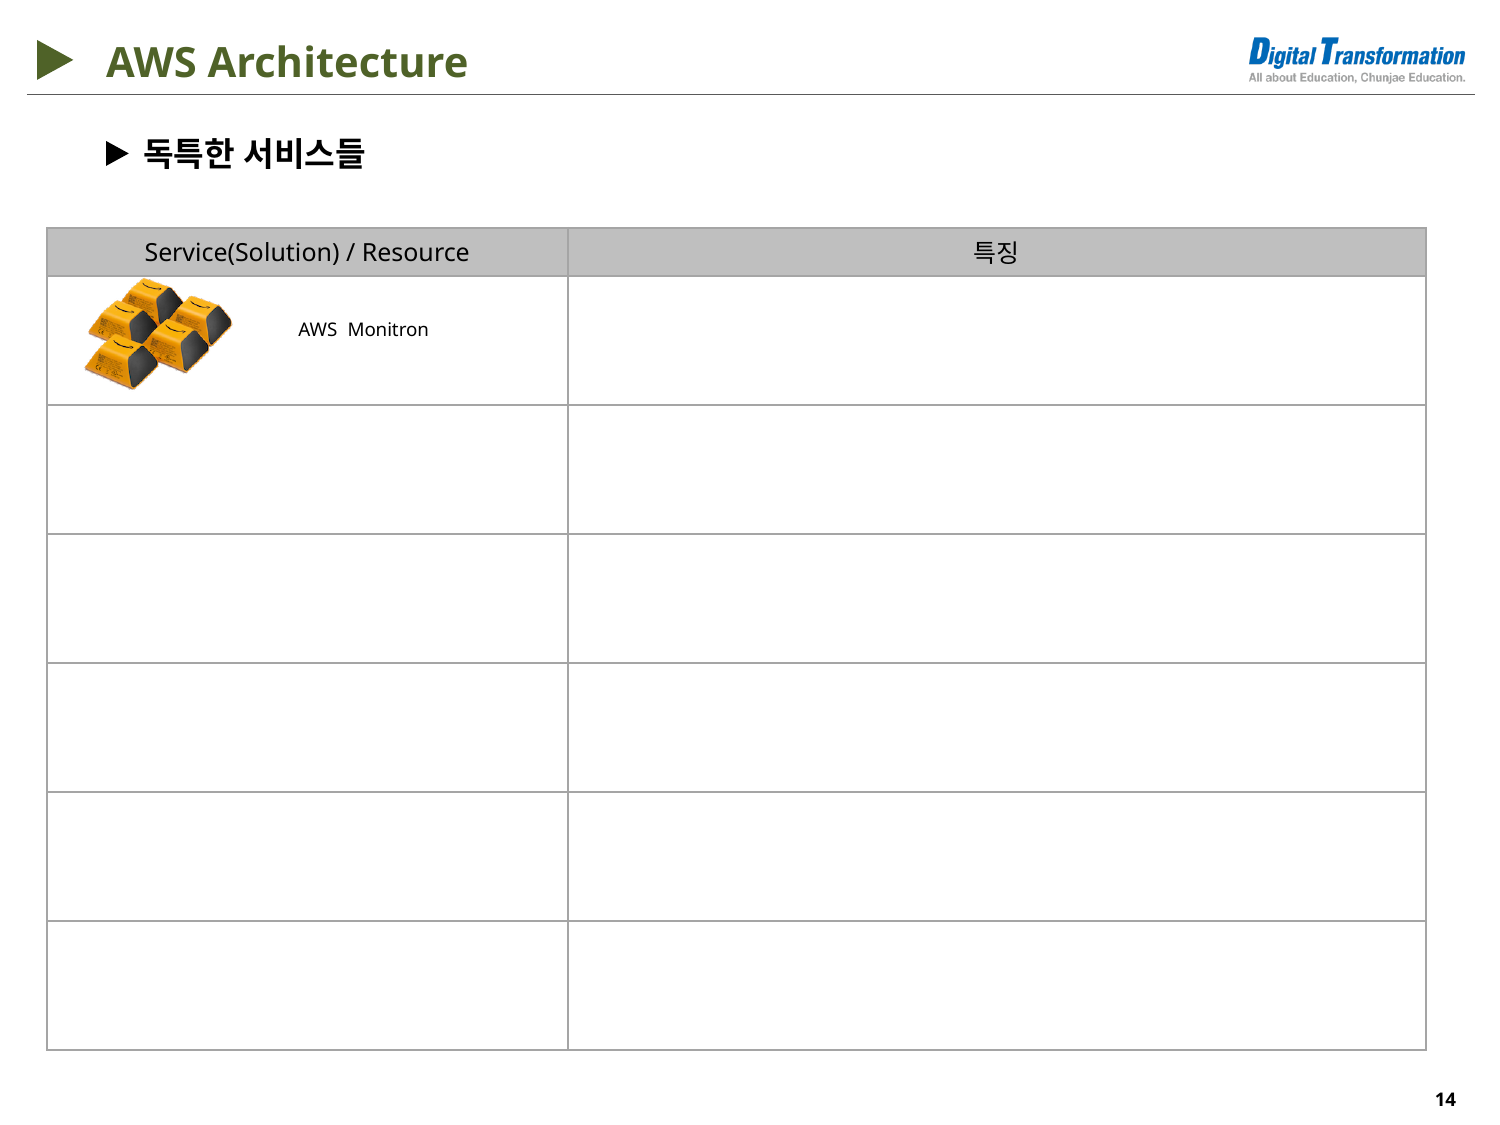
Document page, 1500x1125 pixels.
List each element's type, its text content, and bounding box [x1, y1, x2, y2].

table_cell [48, 664, 567, 791]
table_cell [569, 922, 1425, 1049]
picture [1218, 7, 1492, 114]
text_box [104, 139, 131, 168]
table_header 특징 [569, 229, 1425, 275]
table_cell [48, 535, 567, 662]
table_cell [569, 664, 1425, 791]
table_cell [269, 277, 567, 404]
table_cell [569, 535, 1425, 662]
table_header Service(Solution) / Resource [269, 229, 567, 275]
text_box [34, 38, 76, 82]
table_cell [569, 793, 1425, 920]
table_cell [48, 406, 567, 533]
table_cell [48, 922, 567, 1049]
table_cell [48, 793, 567, 920]
picture [46, 222, 266, 442]
text_box AWS Architecture [106, 35, 561, 85]
table_cell [569, 277, 1425, 404]
text_box AWS Monitron [269, 310, 496, 348]
text_box 독특한 서비스들 [143, 129, 928, 178]
table_cell [569, 406, 1425, 533]
